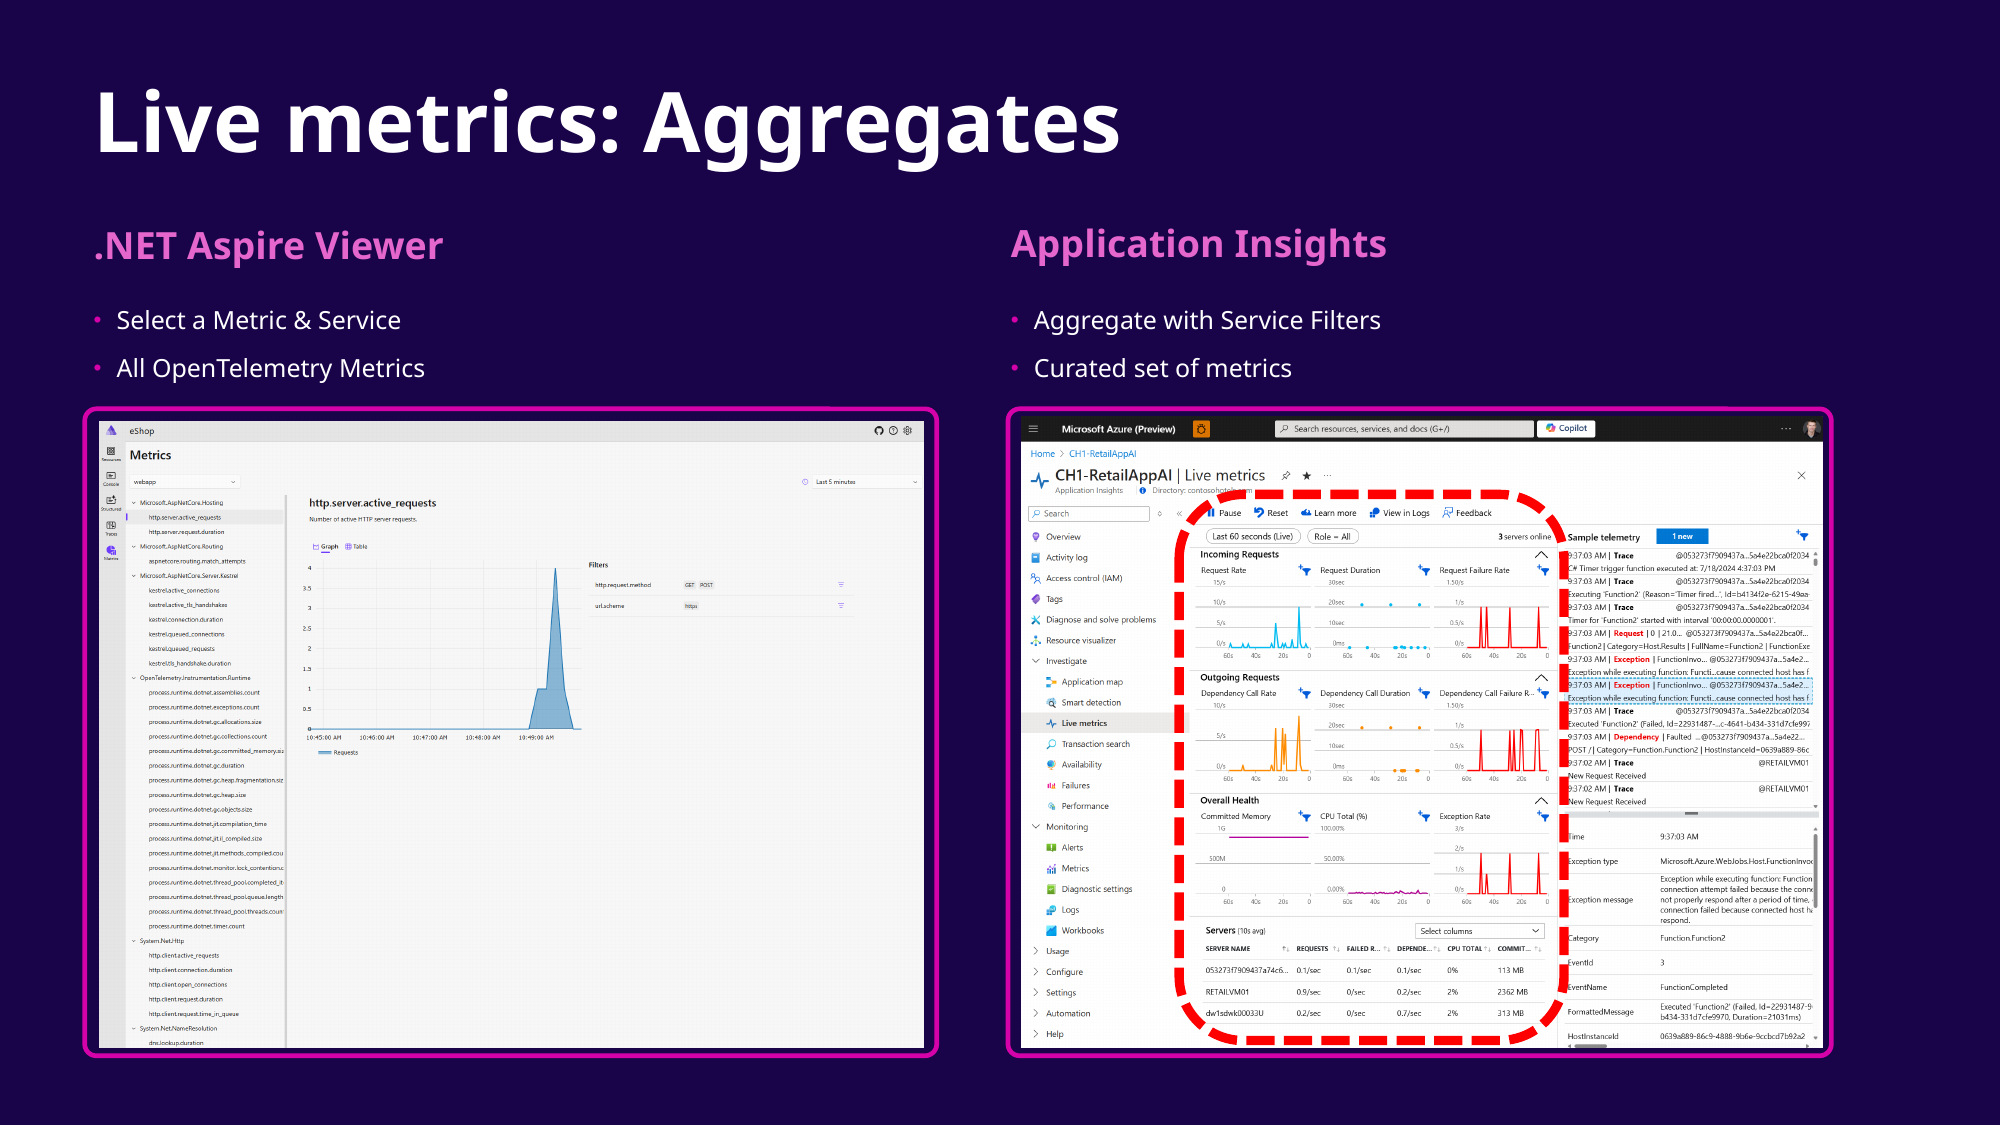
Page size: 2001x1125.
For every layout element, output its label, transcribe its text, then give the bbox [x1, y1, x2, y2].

list Aggregate with Service Filters Curated set of metrics [1010, 304, 1751, 385]
title Live metrics: Aggregates [93, 69, 1902, 171]
picture [98, 421, 924, 1049]
picture [1021, 416, 1823, 1048]
list Select a Metric & Service All OpenTelemetry Metrics [93, 304, 834, 385]
list .NET Aspire Viewer [93, 222, 834, 268]
text_box [83, 408, 938, 1057]
text_box [1007, 408, 1833, 1057]
list Application Insights [1010, 220, 1751, 266]
